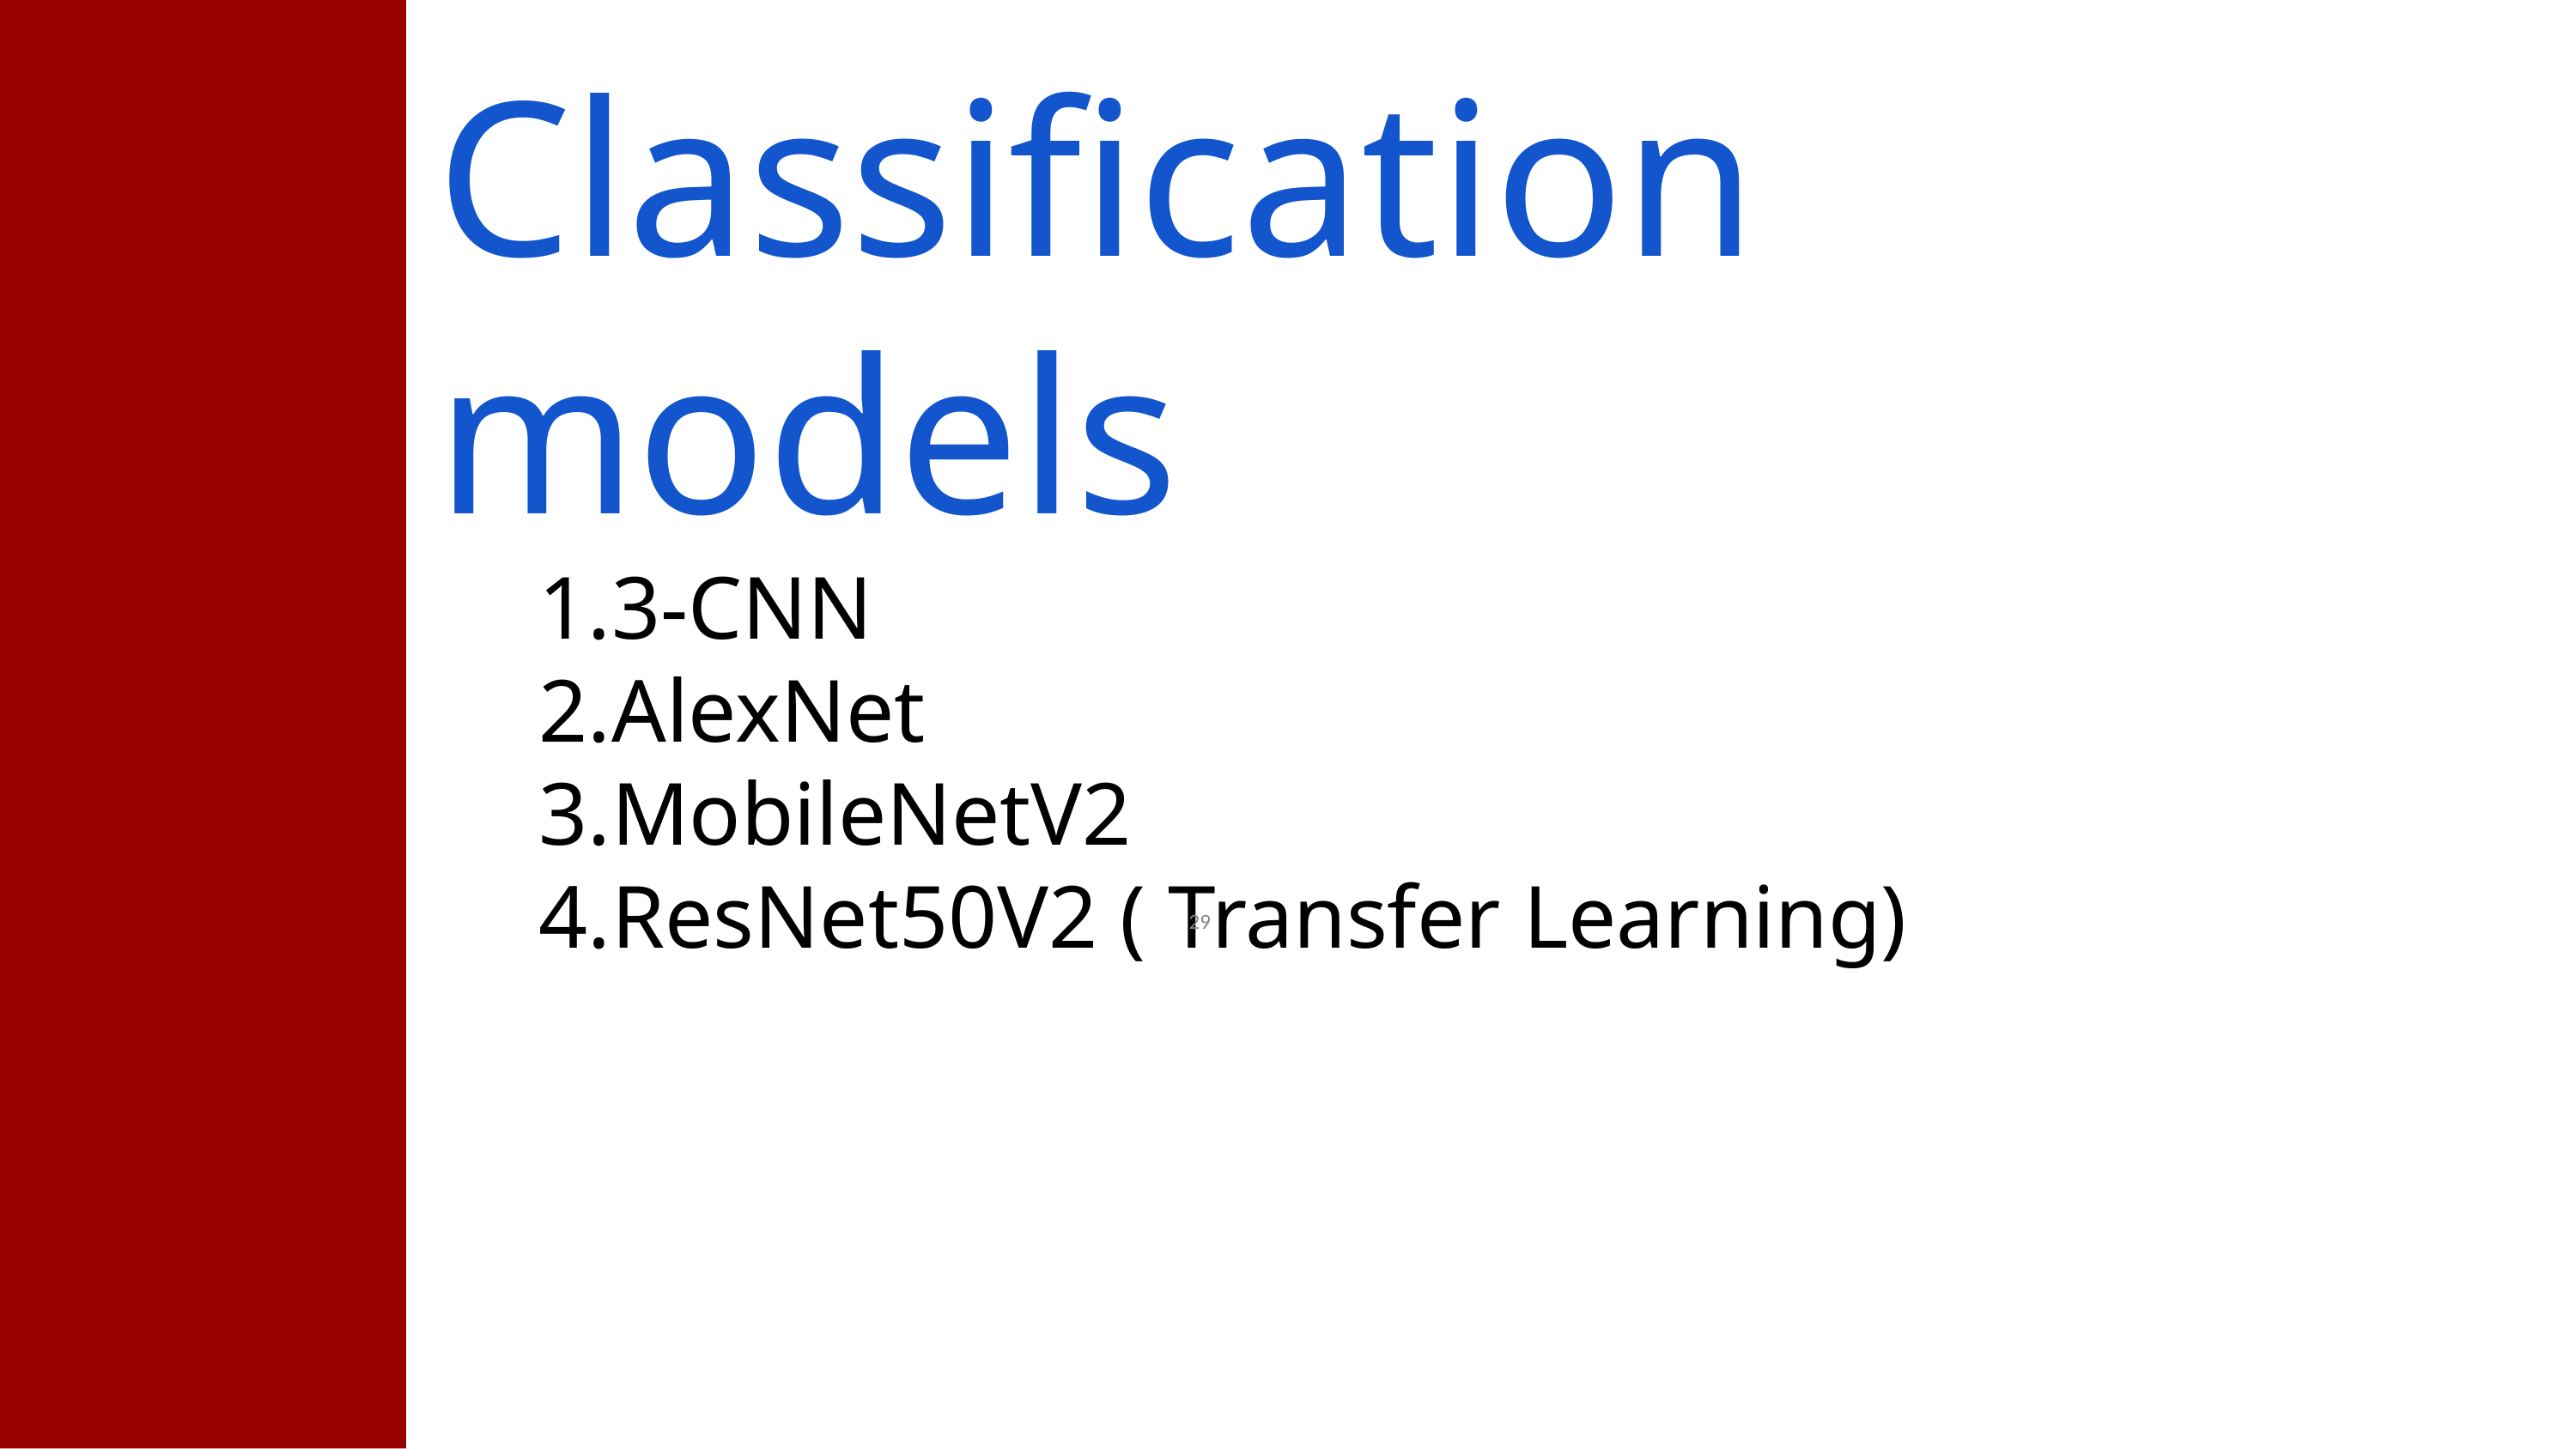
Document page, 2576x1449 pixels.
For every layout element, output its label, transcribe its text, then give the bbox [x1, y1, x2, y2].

text_box Classification models [436, 41, 2316, 557]
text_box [0, 0, 407, 1449]
text_box 3-CNN AlexNet MobileNetV2 ResNet50V2 ( Transfer Learning) [465, 553, 1942, 966]
slide_number ‹#› [922, 894, 1224, 947]
